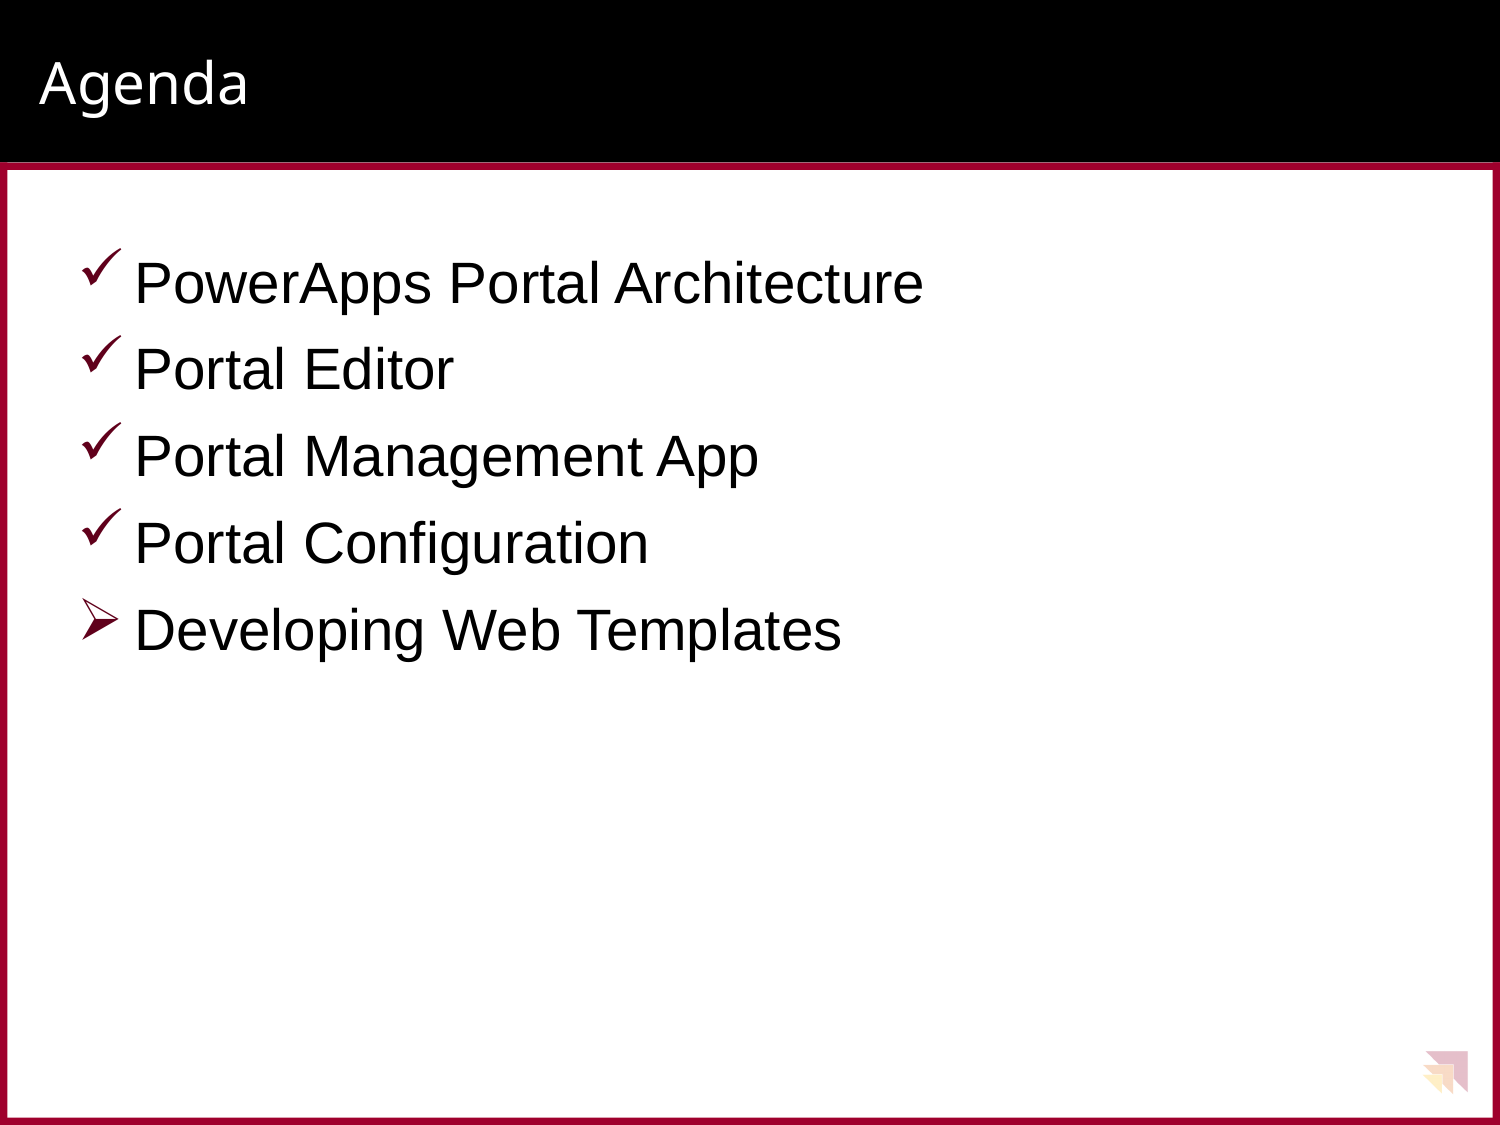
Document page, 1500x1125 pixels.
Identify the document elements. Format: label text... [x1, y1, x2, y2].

title Agenda [24, 12, 1438, 150]
list PowerApps Portal Architecture Portal Editor Portal Management App Portal Configuration Developing Web Templates [62, 237, 1438, 1088]
